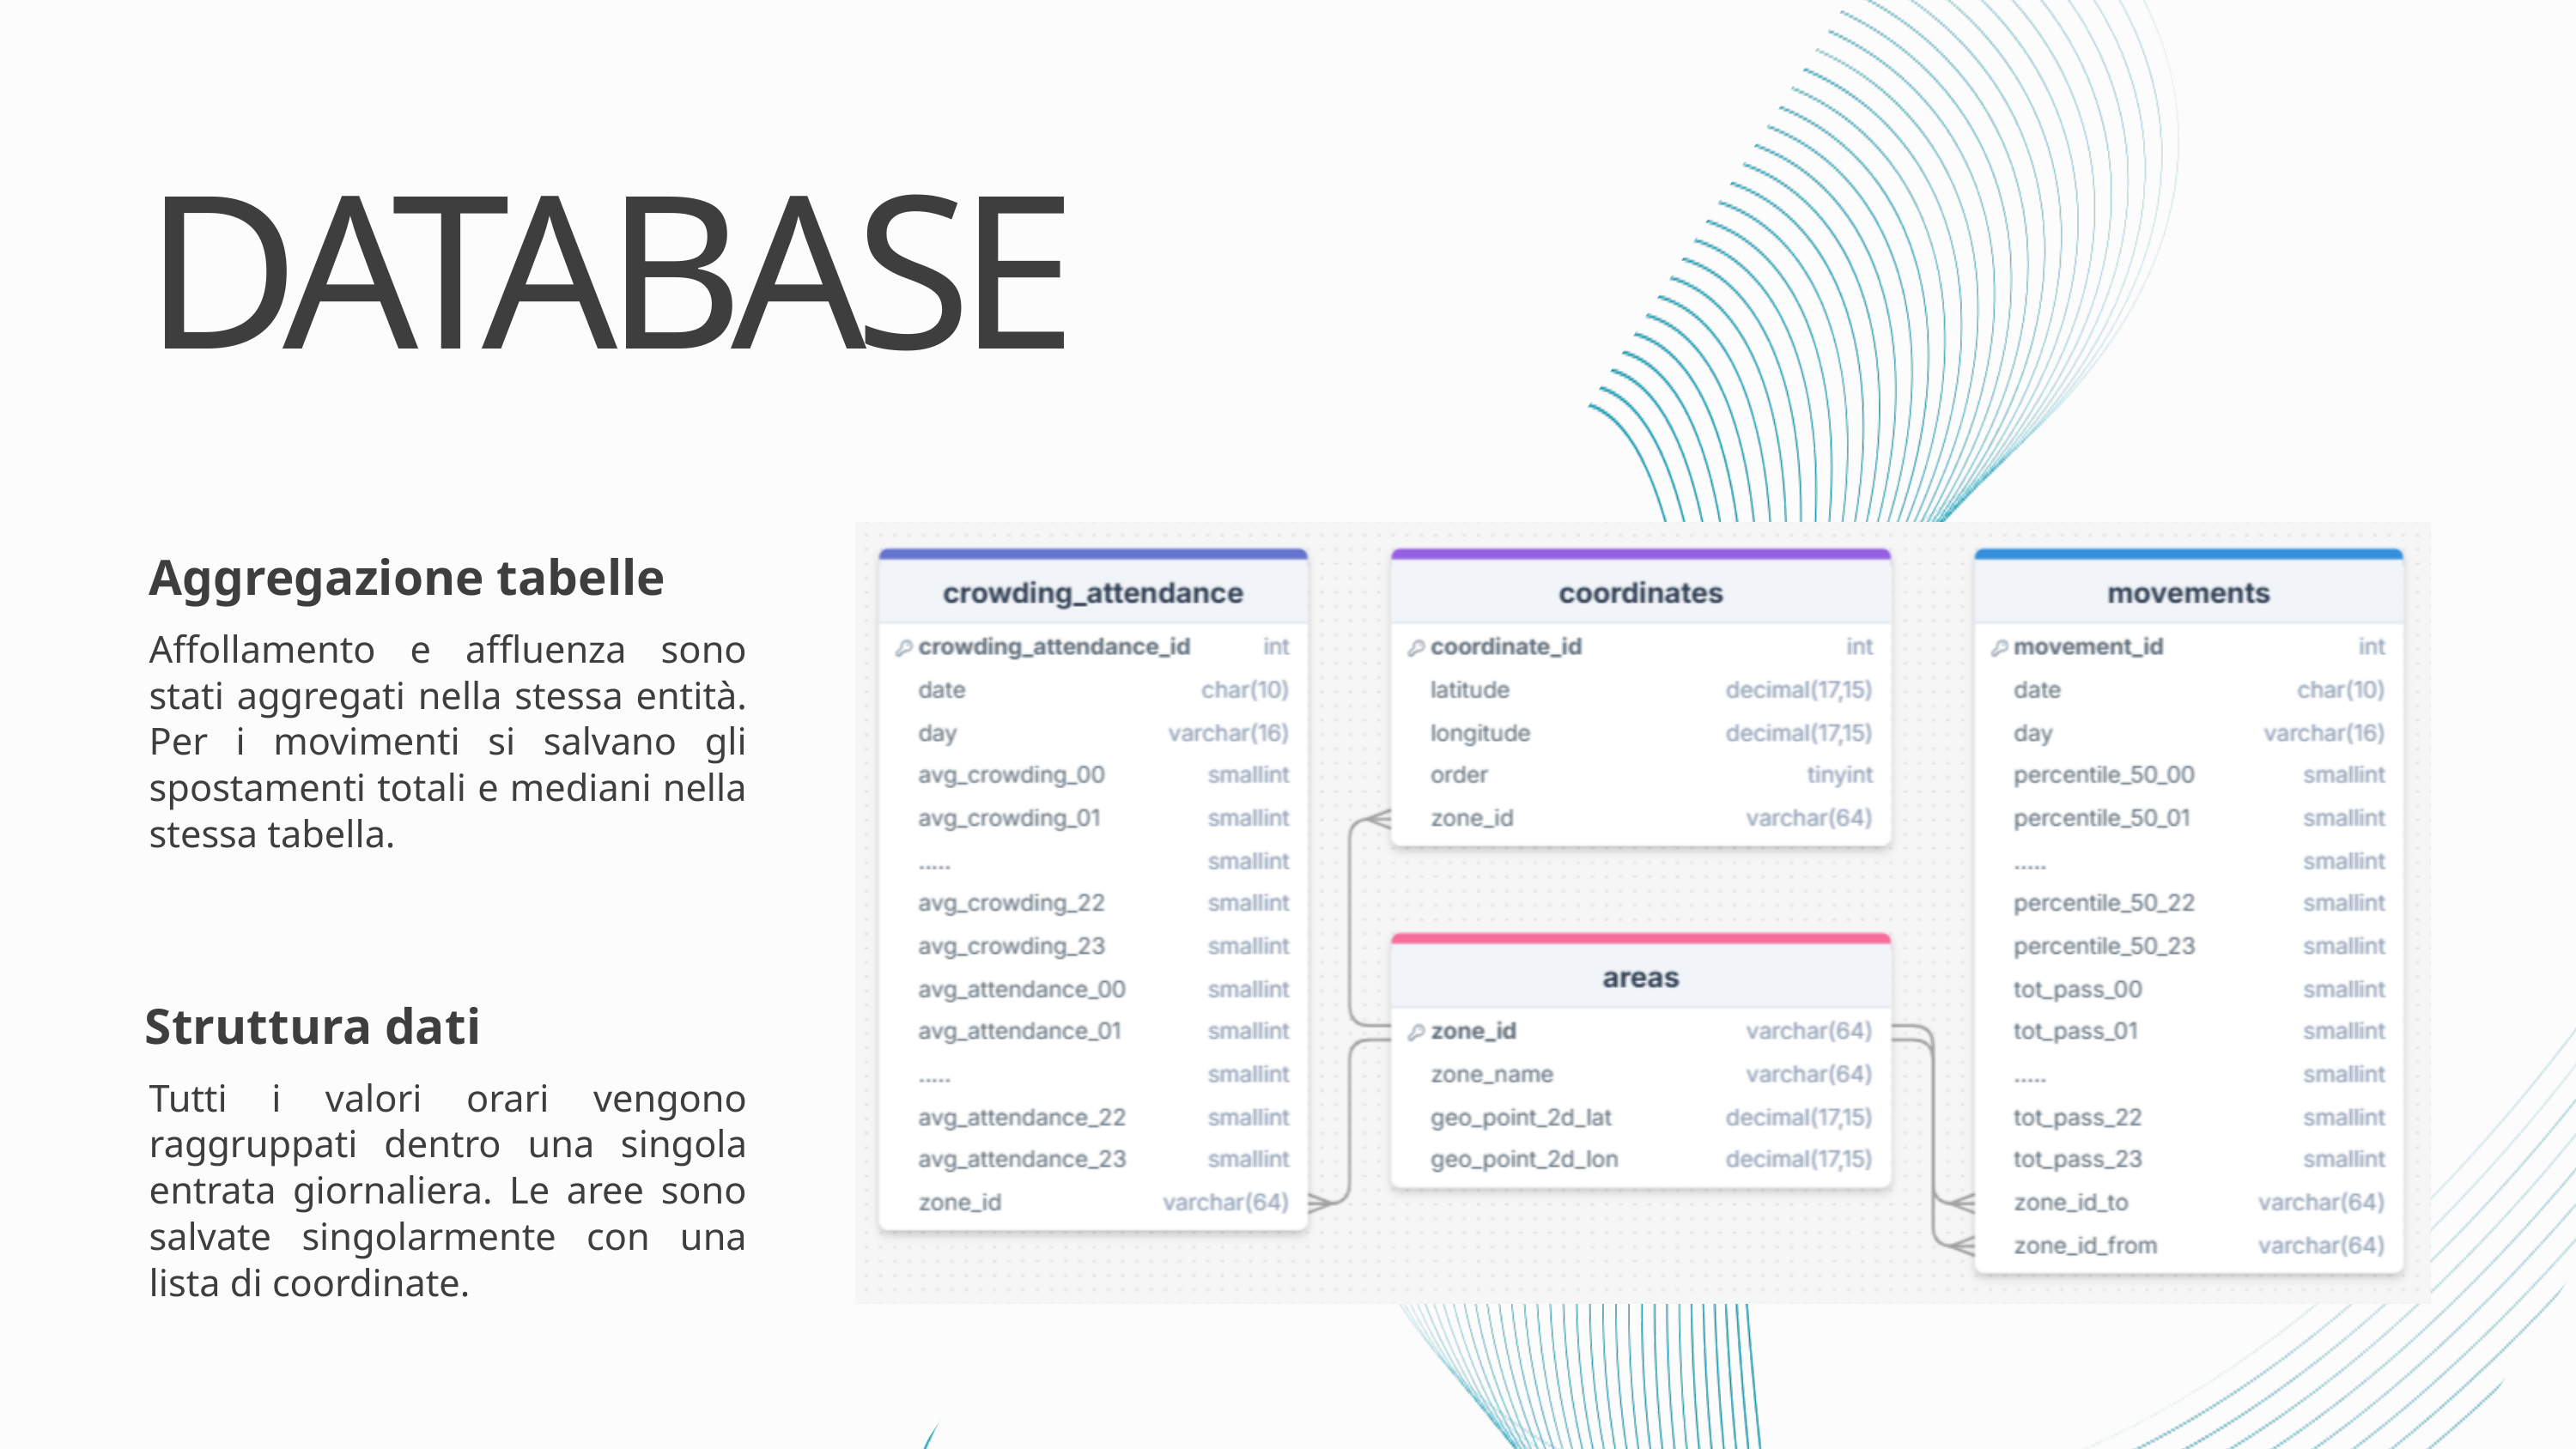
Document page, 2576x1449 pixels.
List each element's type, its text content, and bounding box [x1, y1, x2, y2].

text_box Tutti i valori orari vengono raggruppati dentro una singola entrata giornaliera. Le aree sono salvate singolarmente con una lista di coordinate. [149, 1073, 748, 1304]
text_box Aggregazione tabelle [149, 549, 748, 605]
text_box Struttura dati [144, 997, 748, 1054]
text_box [855, 522, 2432, 1304]
text_box [921, 0, 2576, 1449]
text_box DATABASE [144, 199, 2432, 392]
text_box Affollamento e affluenza sono stati aggregati nella stessa entità. Per i movimenti si salvano gli spostamenti totali e mediani nella stessa tabella. [149, 624, 748, 855]
